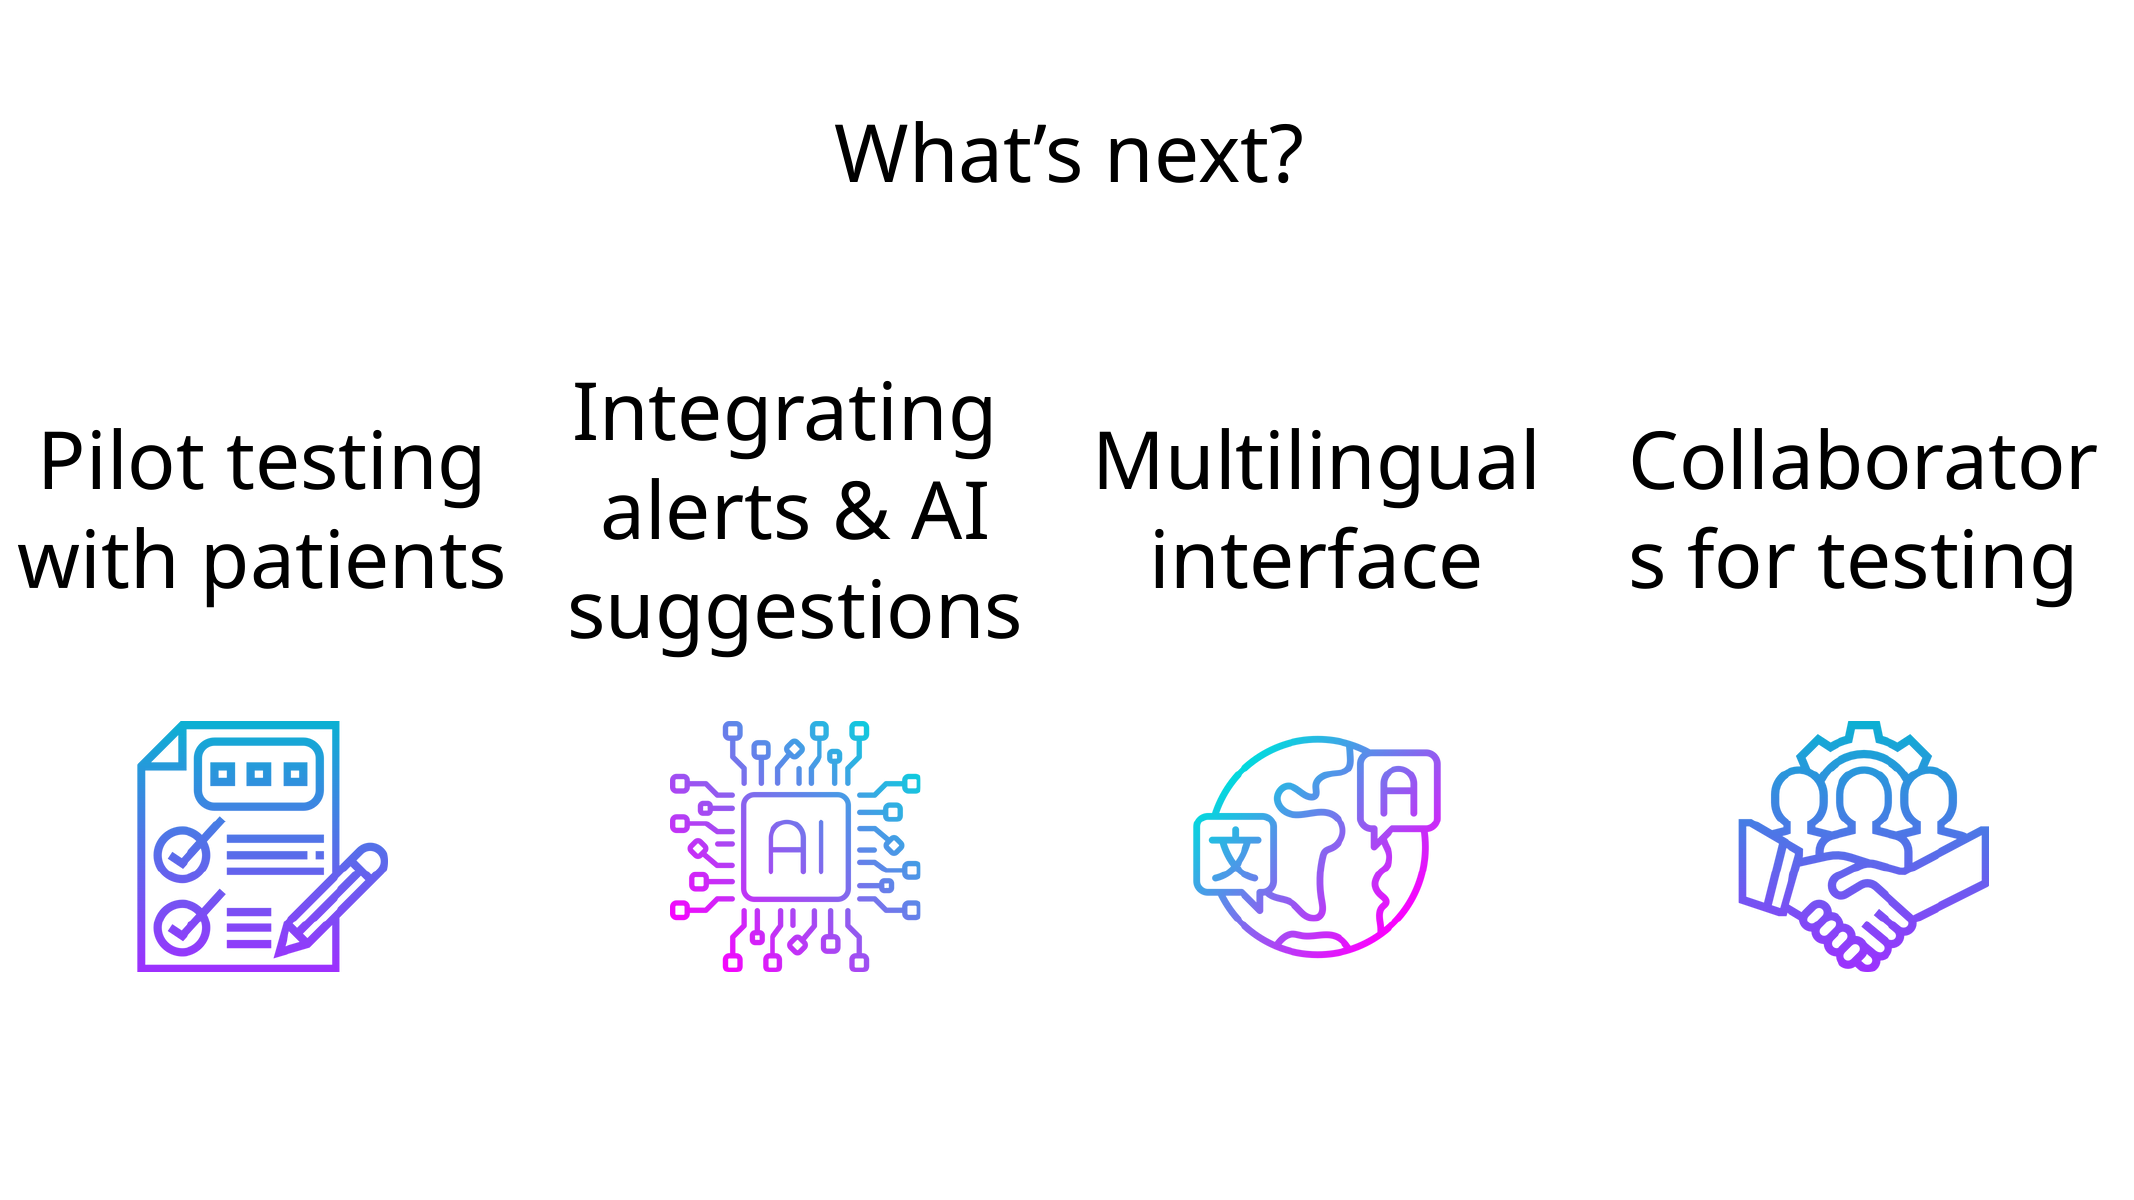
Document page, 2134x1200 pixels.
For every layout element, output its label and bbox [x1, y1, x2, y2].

text_box [670, 849, 921, 972]
text_box [500, 358, 1091, 842]
text_box [1611, 408, 2117, 792]
text_box [1022, 408, 1609, 693]
text_box [7, 408, 495, 792]
text_box [516, 101, 1623, 300]
text_box [1191, 721, 1442, 972]
text_box [1738, 799, 1990, 972]
text_box [137, 799, 388, 972]
